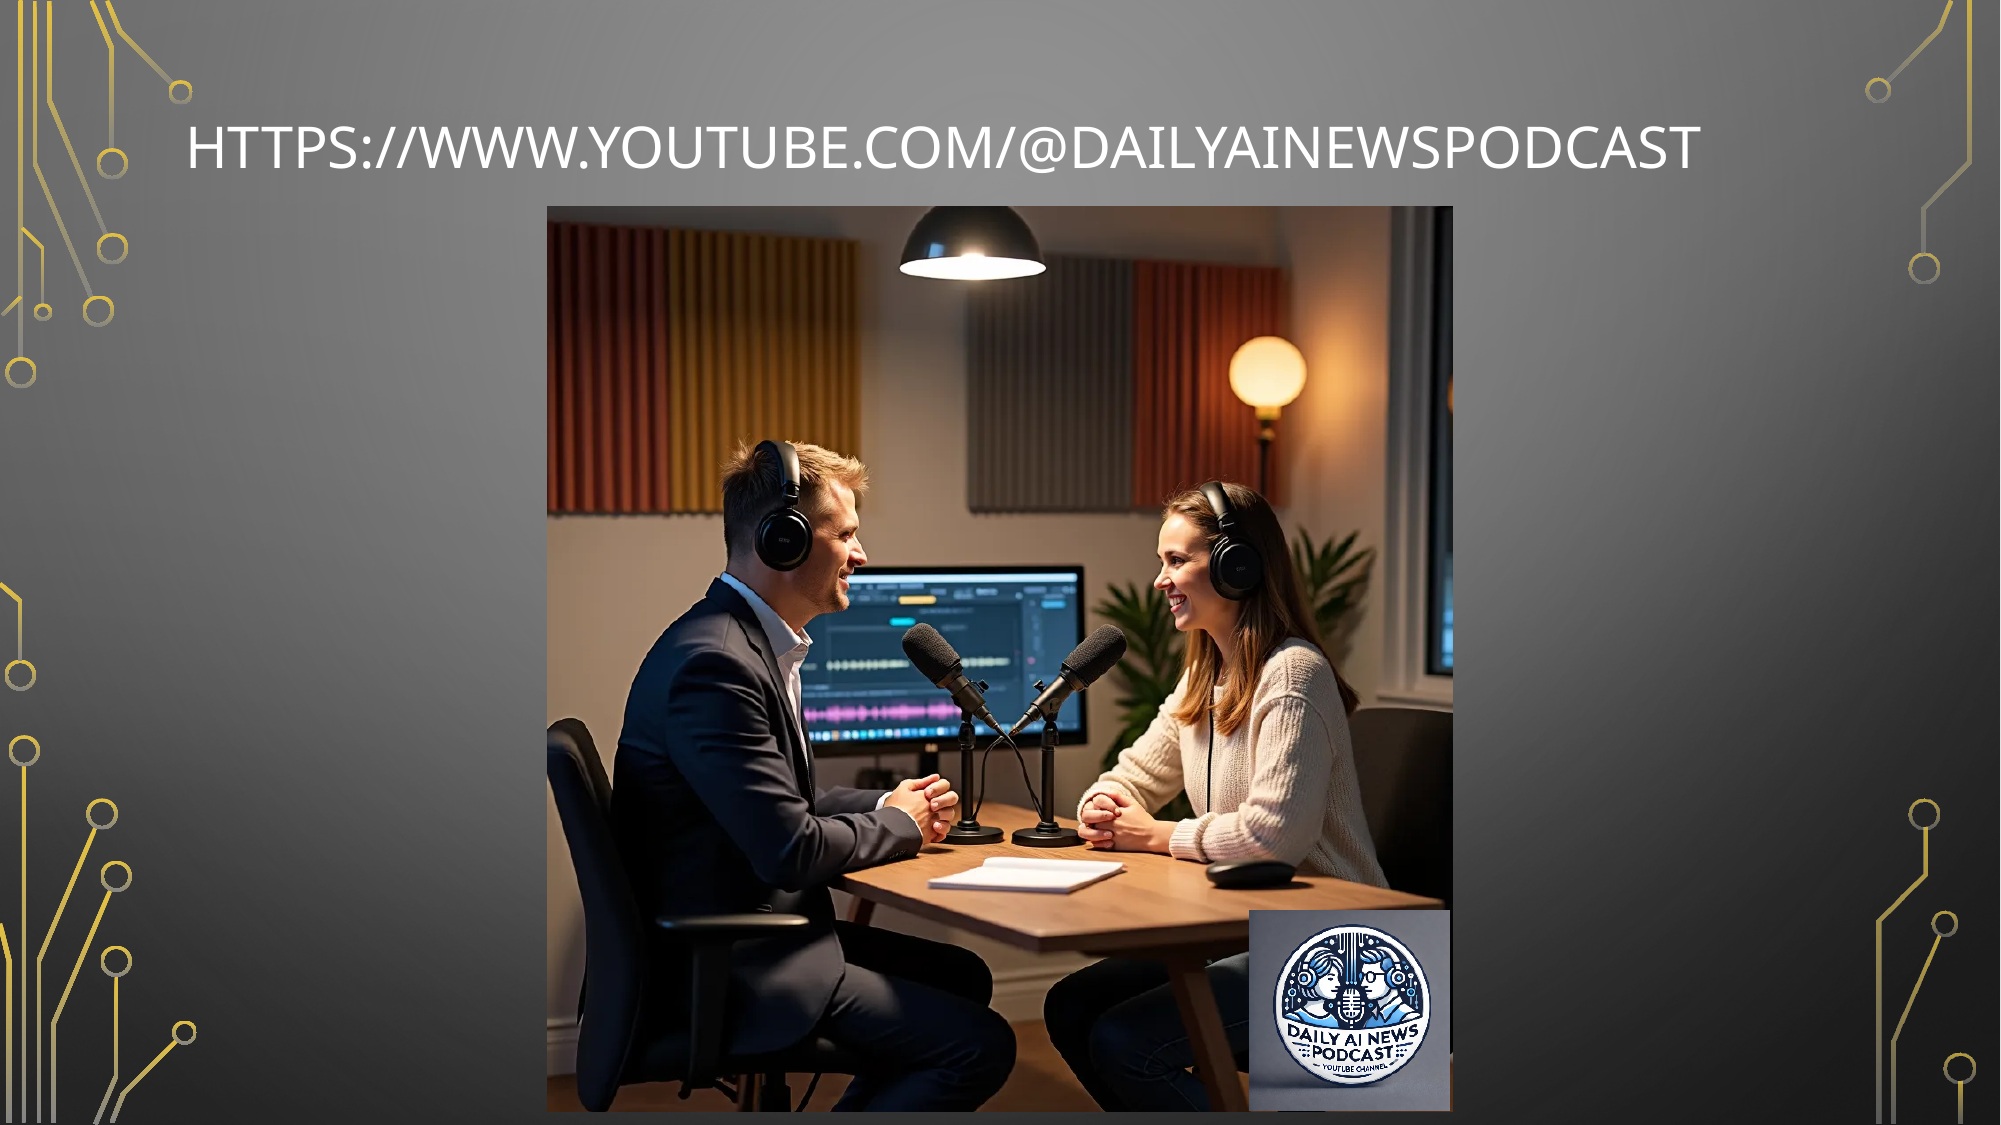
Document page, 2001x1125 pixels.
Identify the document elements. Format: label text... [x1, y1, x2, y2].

title https://www.youtube.com/@DailyAINewsPodcast [170, 93, 1830, 207]
picture [547, 205, 1453, 1112]
